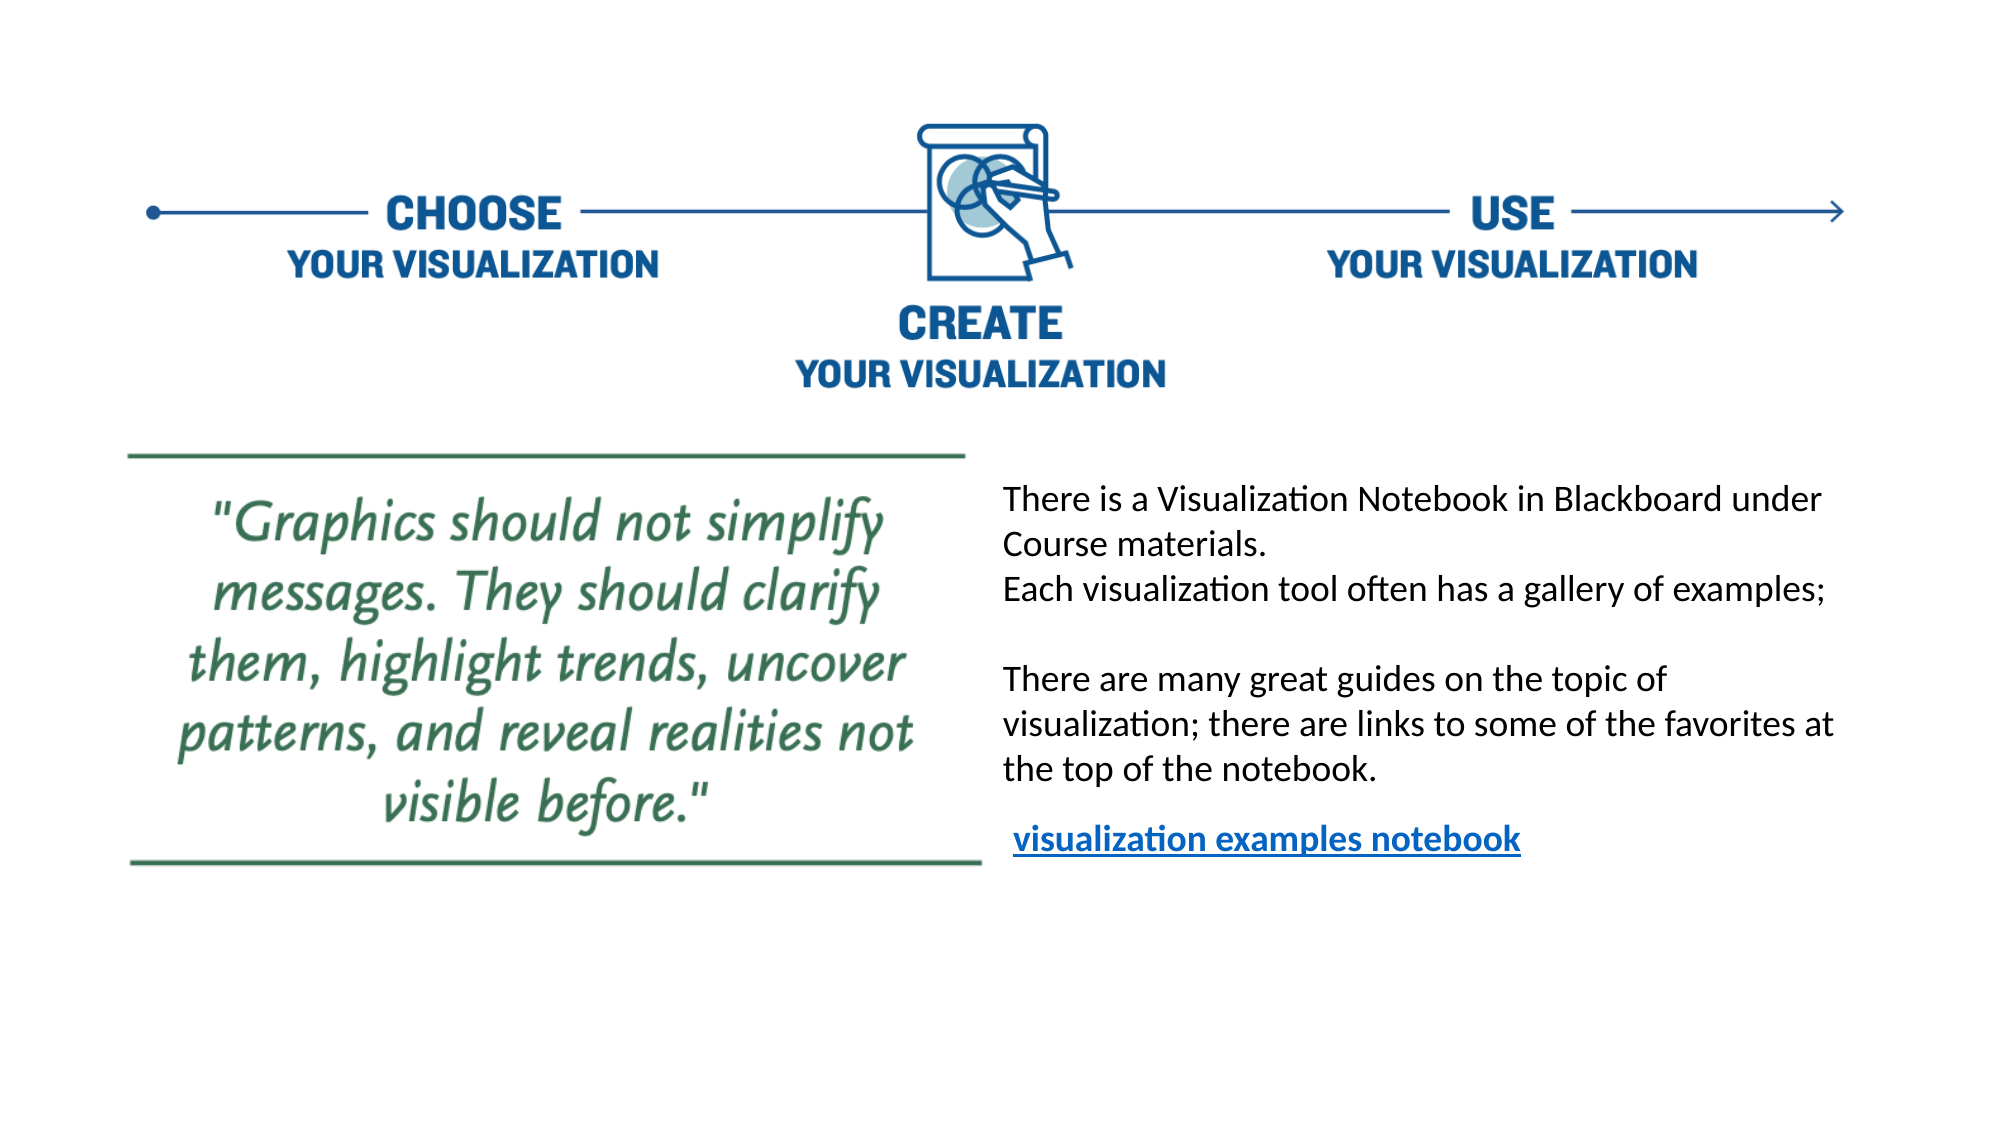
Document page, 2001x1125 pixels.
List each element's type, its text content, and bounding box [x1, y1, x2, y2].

text_box visualization examples notebook [998, 806, 1537, 867]
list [137, 91, 1863, 417]
text_box There is a Visualization Notebook in Blackboard under Course materials. Each visualization tool often has a gallery of examples; There are many great guides on the topic of visualization; there are links to some of the favorites at the top of the notebook. [989, 467, 1863, 797]
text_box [121, 433, 989, 896]
